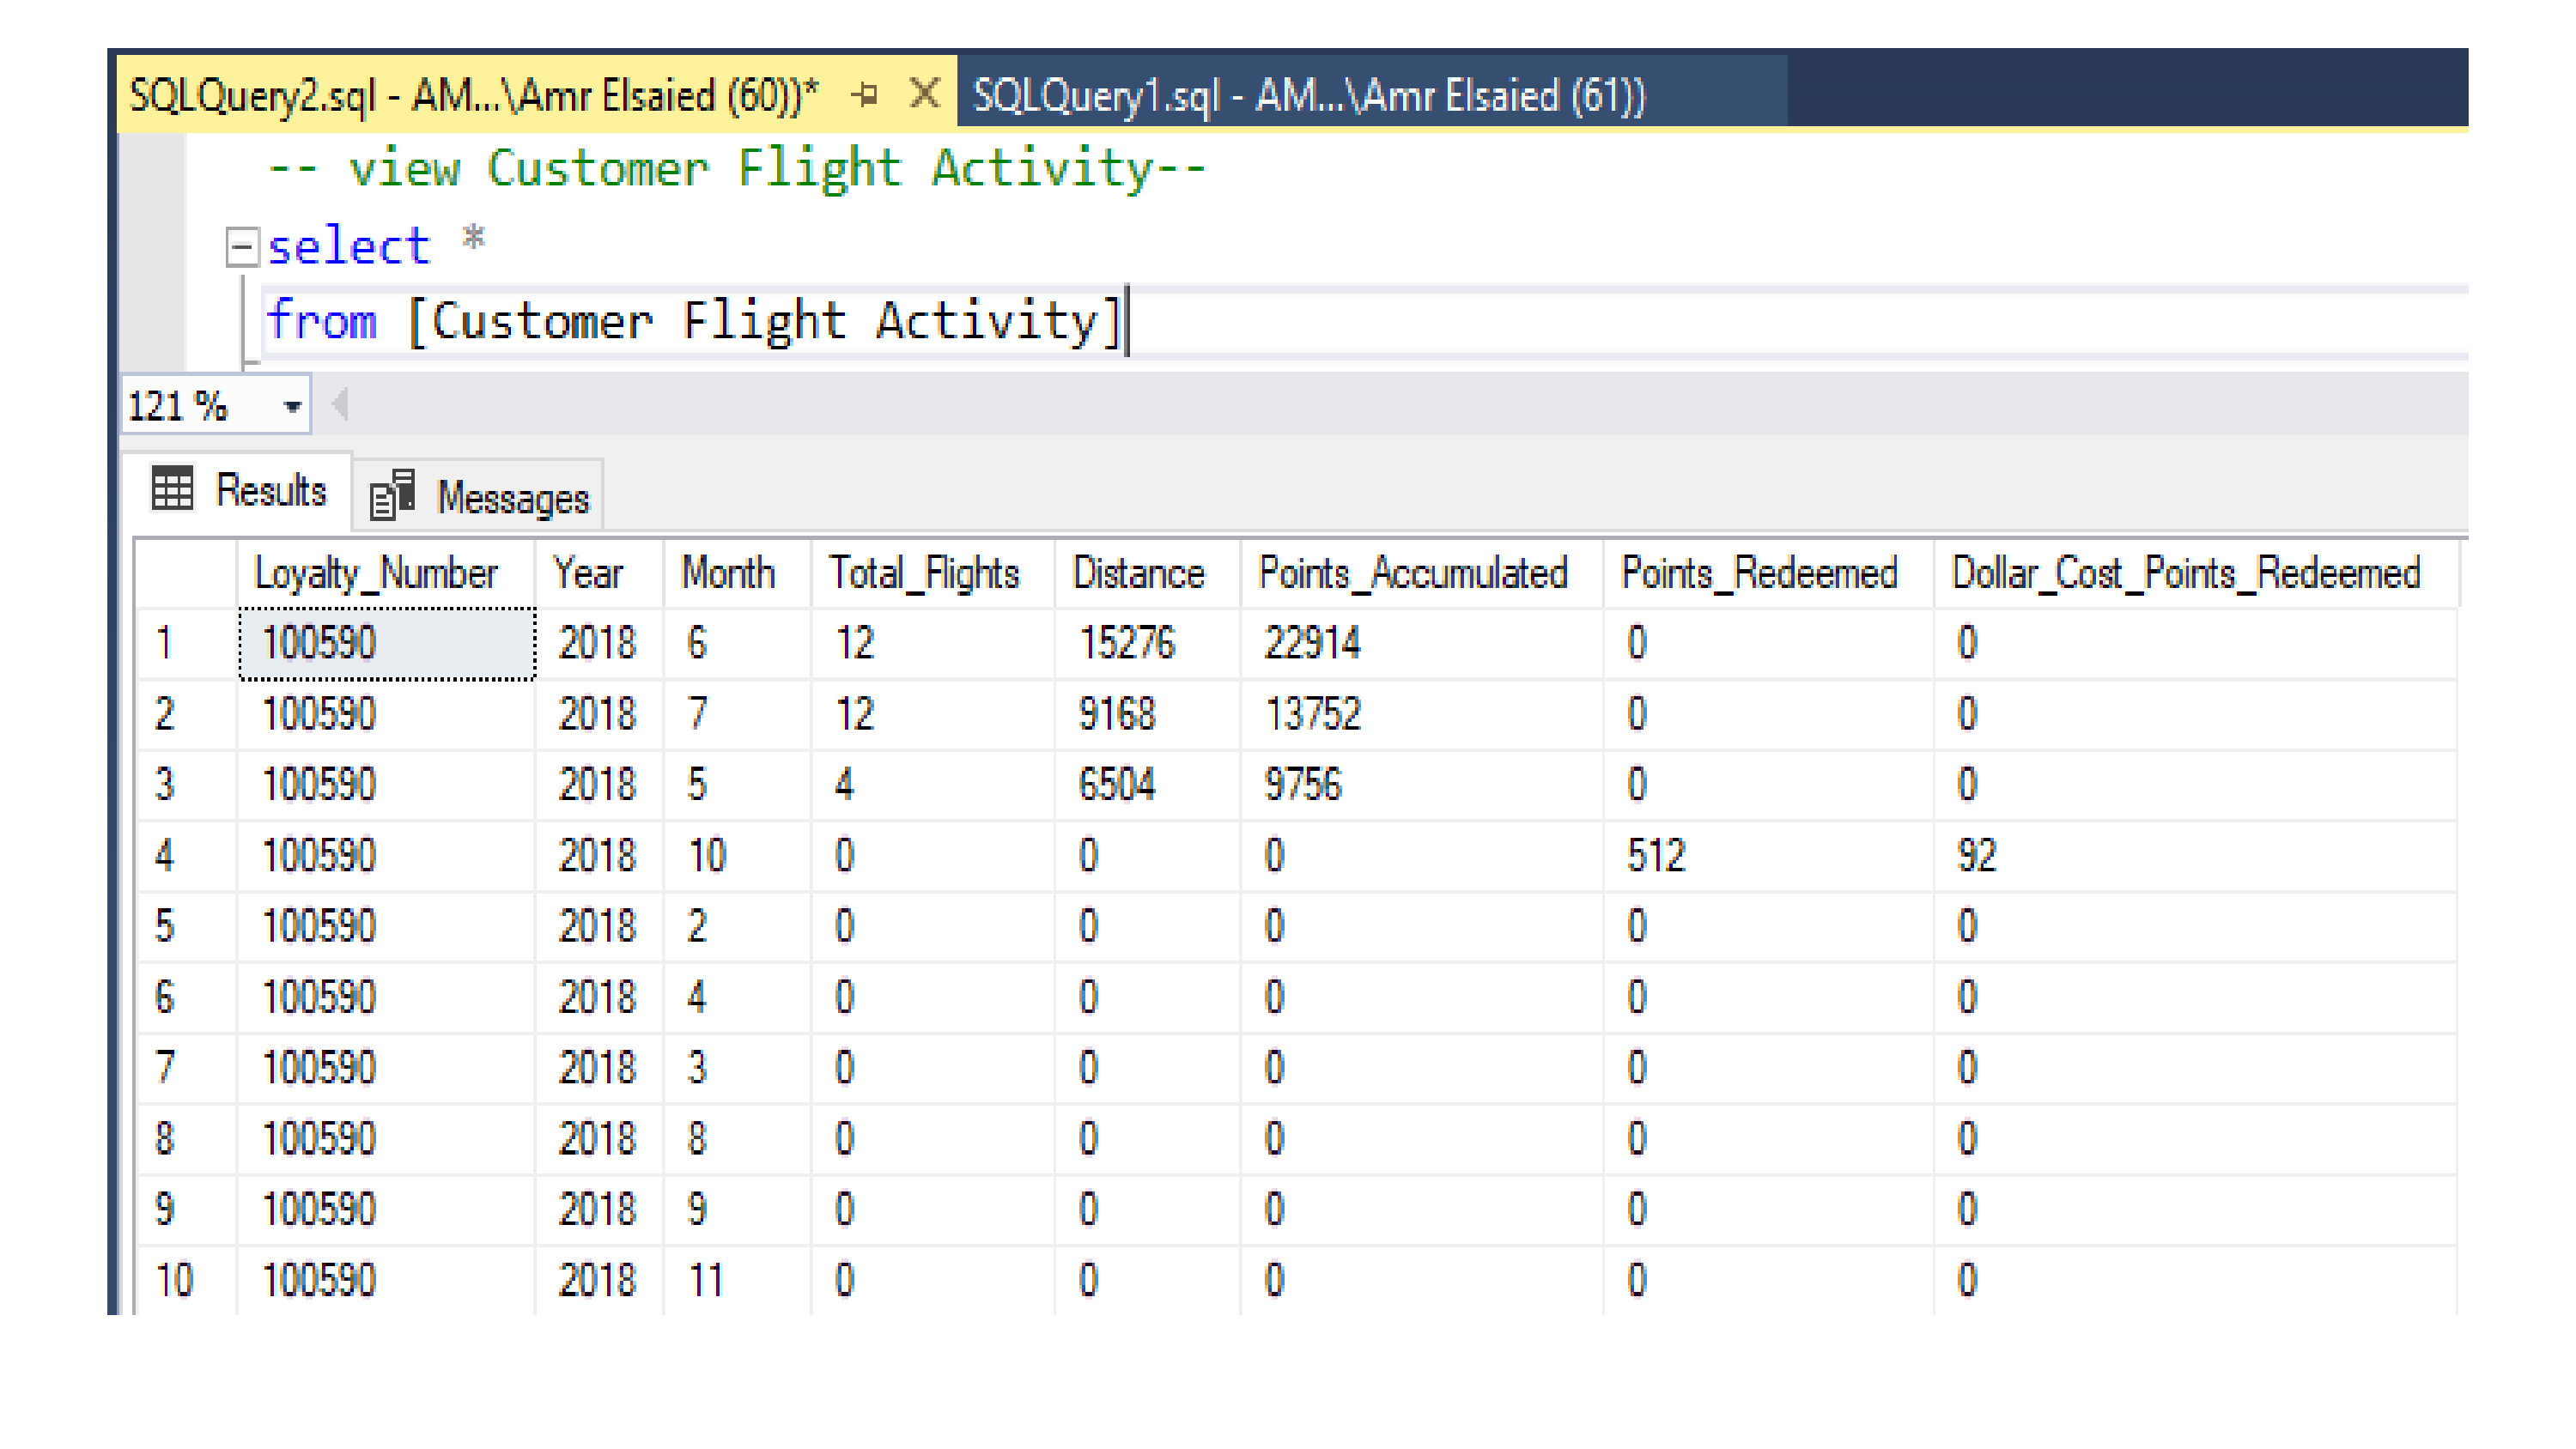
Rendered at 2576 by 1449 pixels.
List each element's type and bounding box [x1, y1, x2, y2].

picture [106, 48, 2470, 1315]
